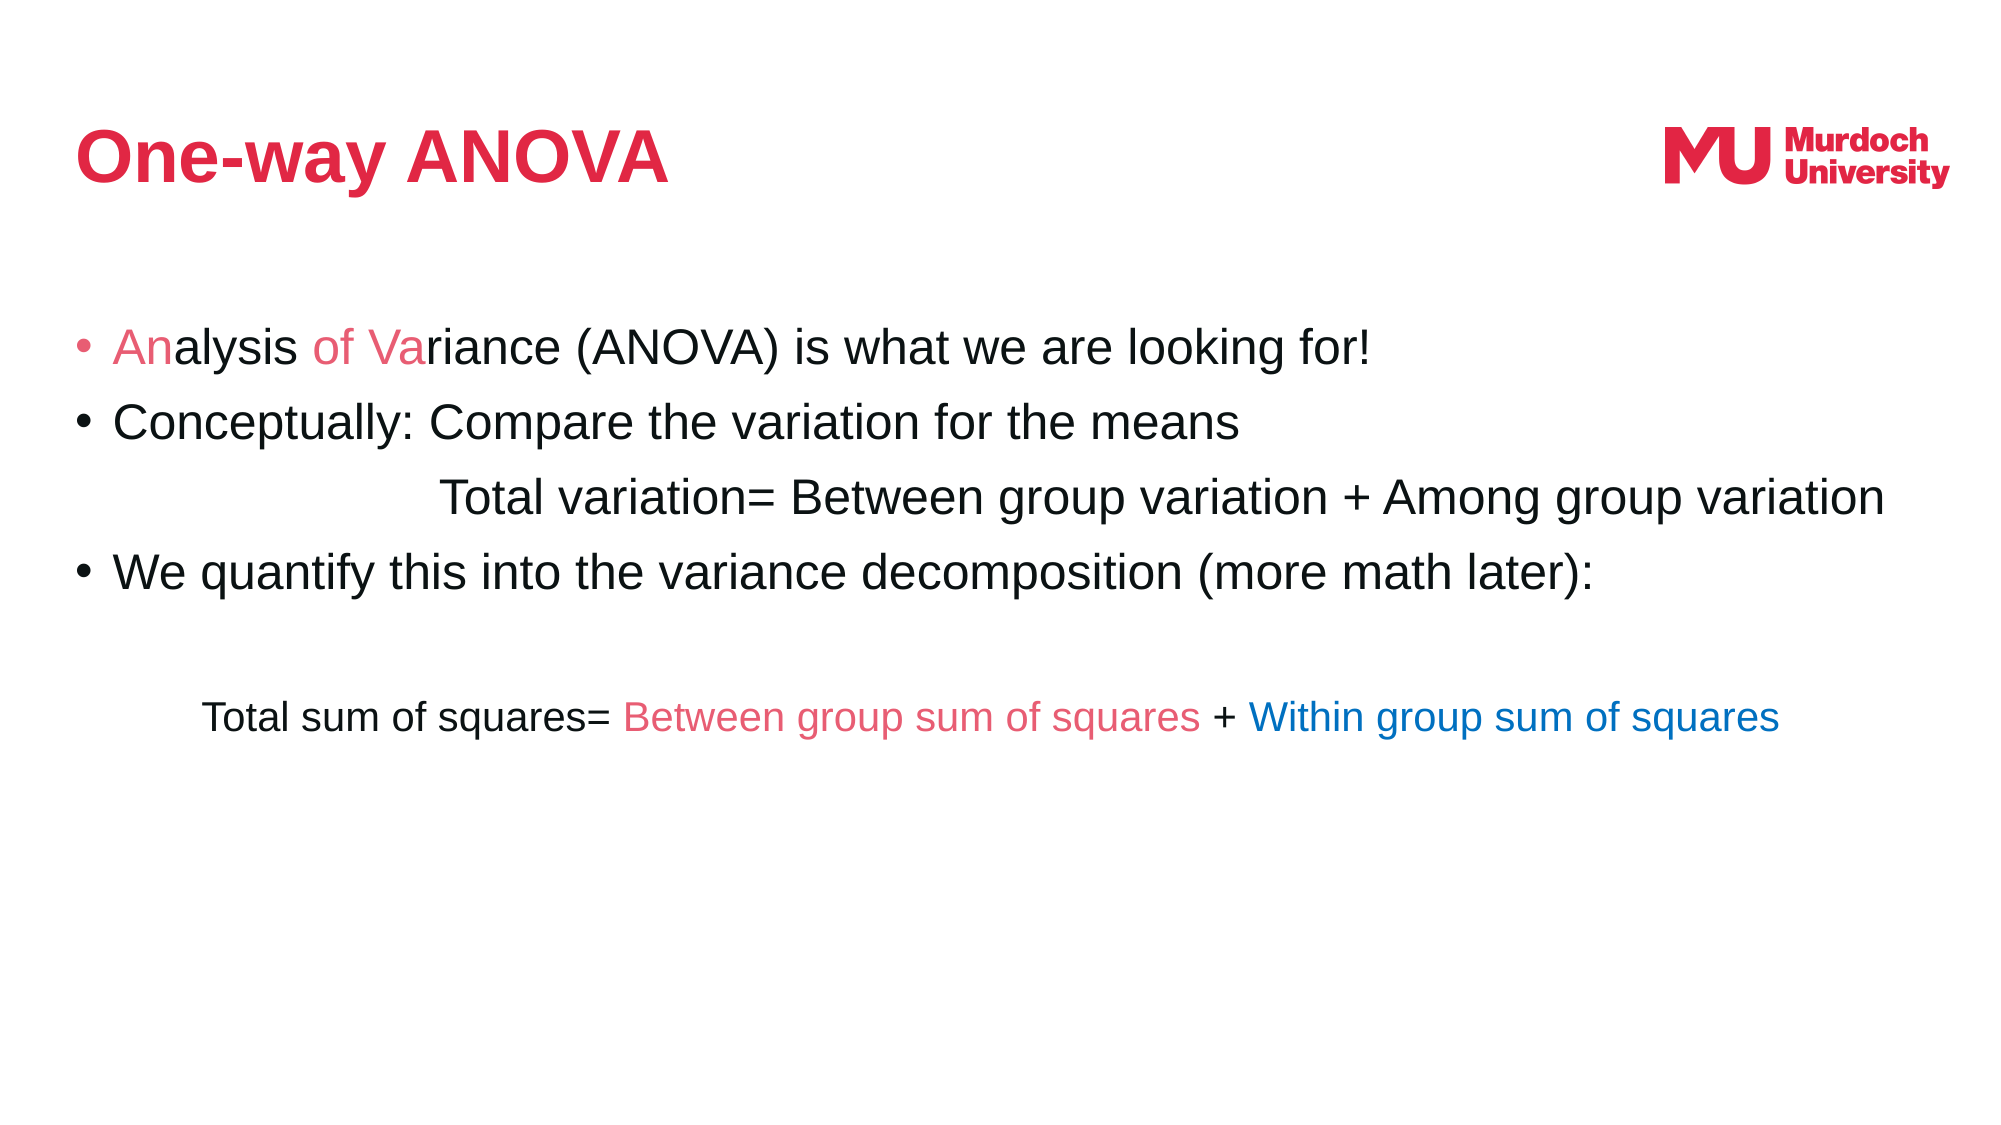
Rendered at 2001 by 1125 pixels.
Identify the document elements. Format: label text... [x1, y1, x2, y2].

list Analysis of Variance (ANOVA) is what we are looking for! Conceptually: Compare the variation for the means Total variation= Between group variation + Among group variation We quantify this into the variance decomposition (more math later): Total sum of squares= Between group sum of squares + Within group sum of squares [50, 296, 1950, 1012]
title One-way ANOVA [50, 50, 1620, 268]
picture [1665, 127, 1950, 189]
